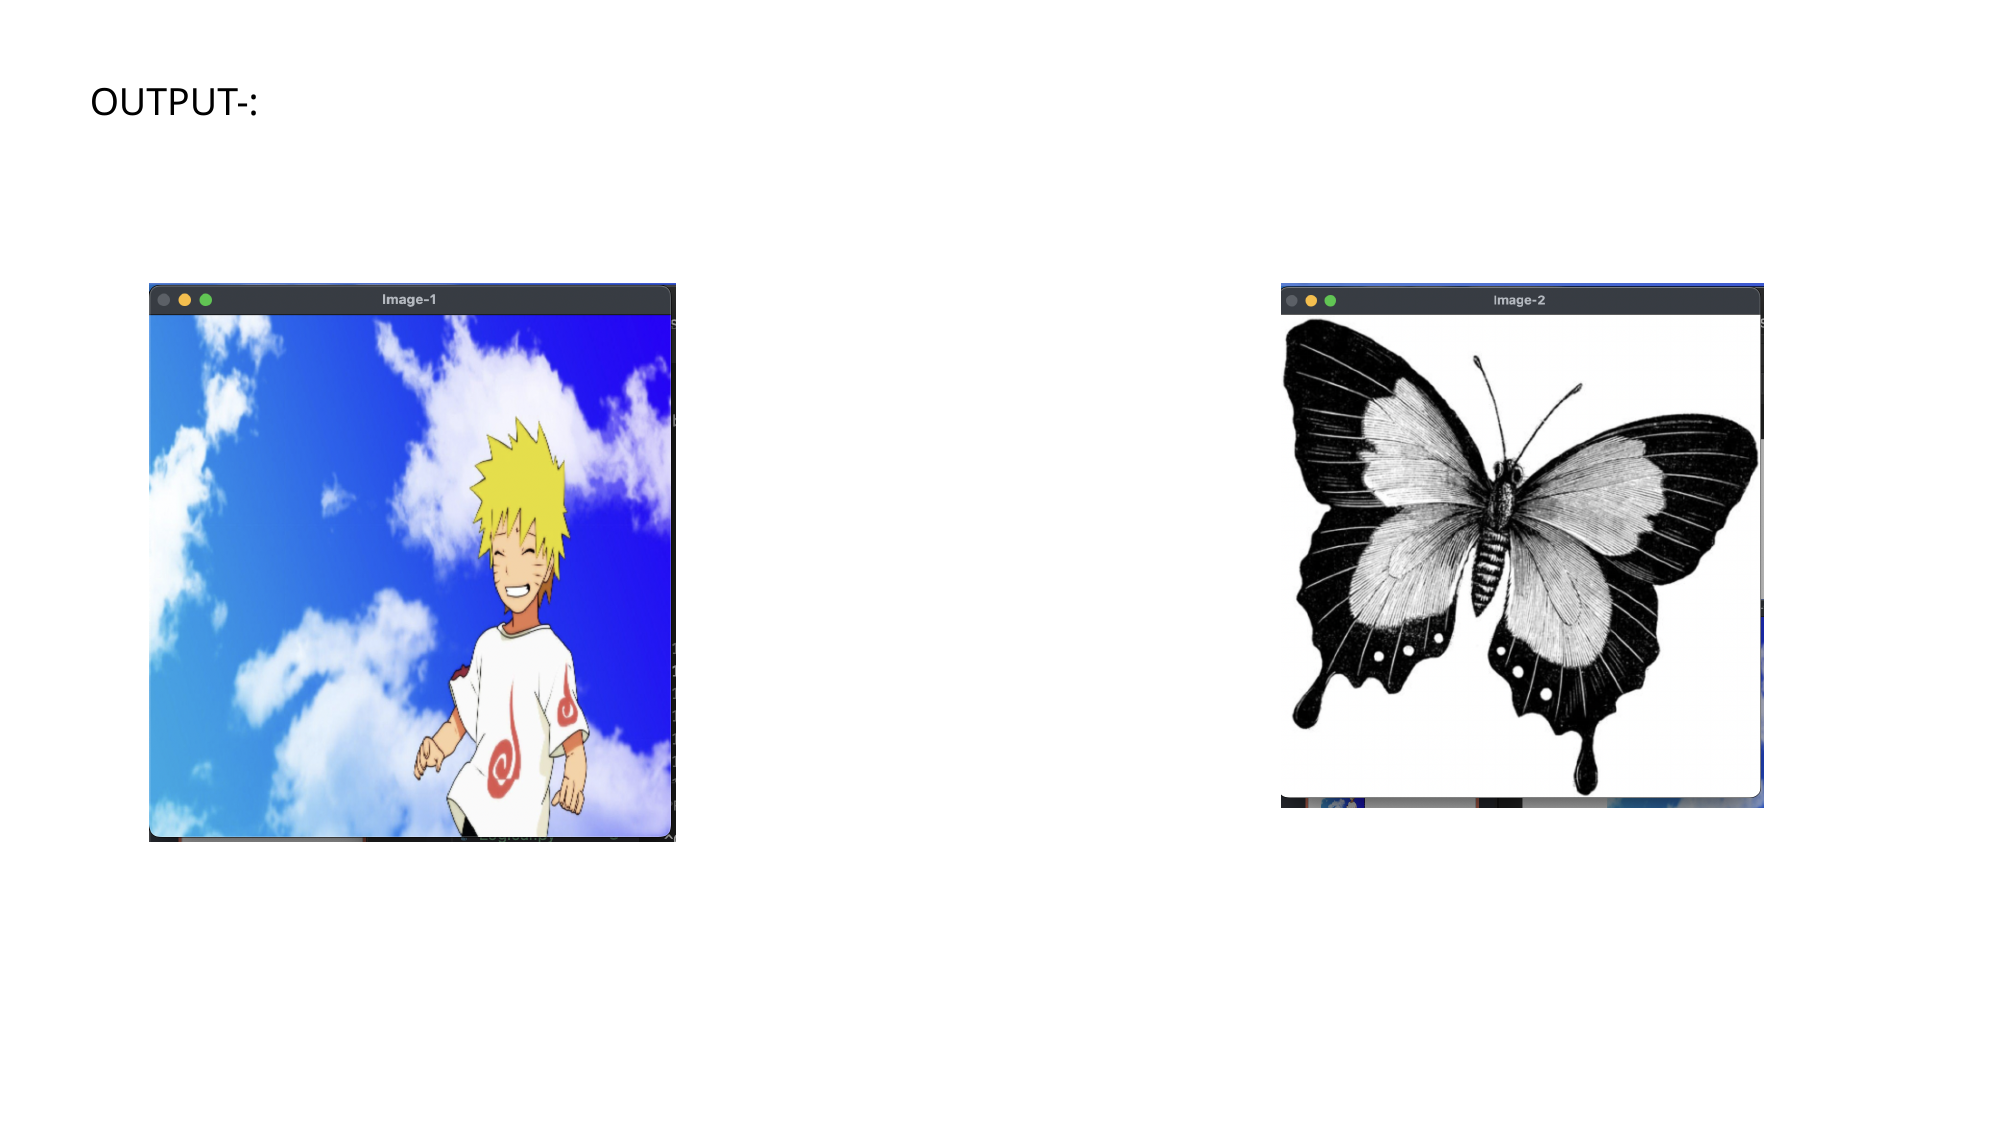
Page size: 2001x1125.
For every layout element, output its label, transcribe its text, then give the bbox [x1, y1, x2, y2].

text_box OUTPUT-: [74, 70, 612, 131]
title PANTONE® COLOUR OF THE YEAR 2022 [75, 740, 1155, 966]
picture [149, 283, 676, 842]
picture [1280, 283, 1764, 808]
